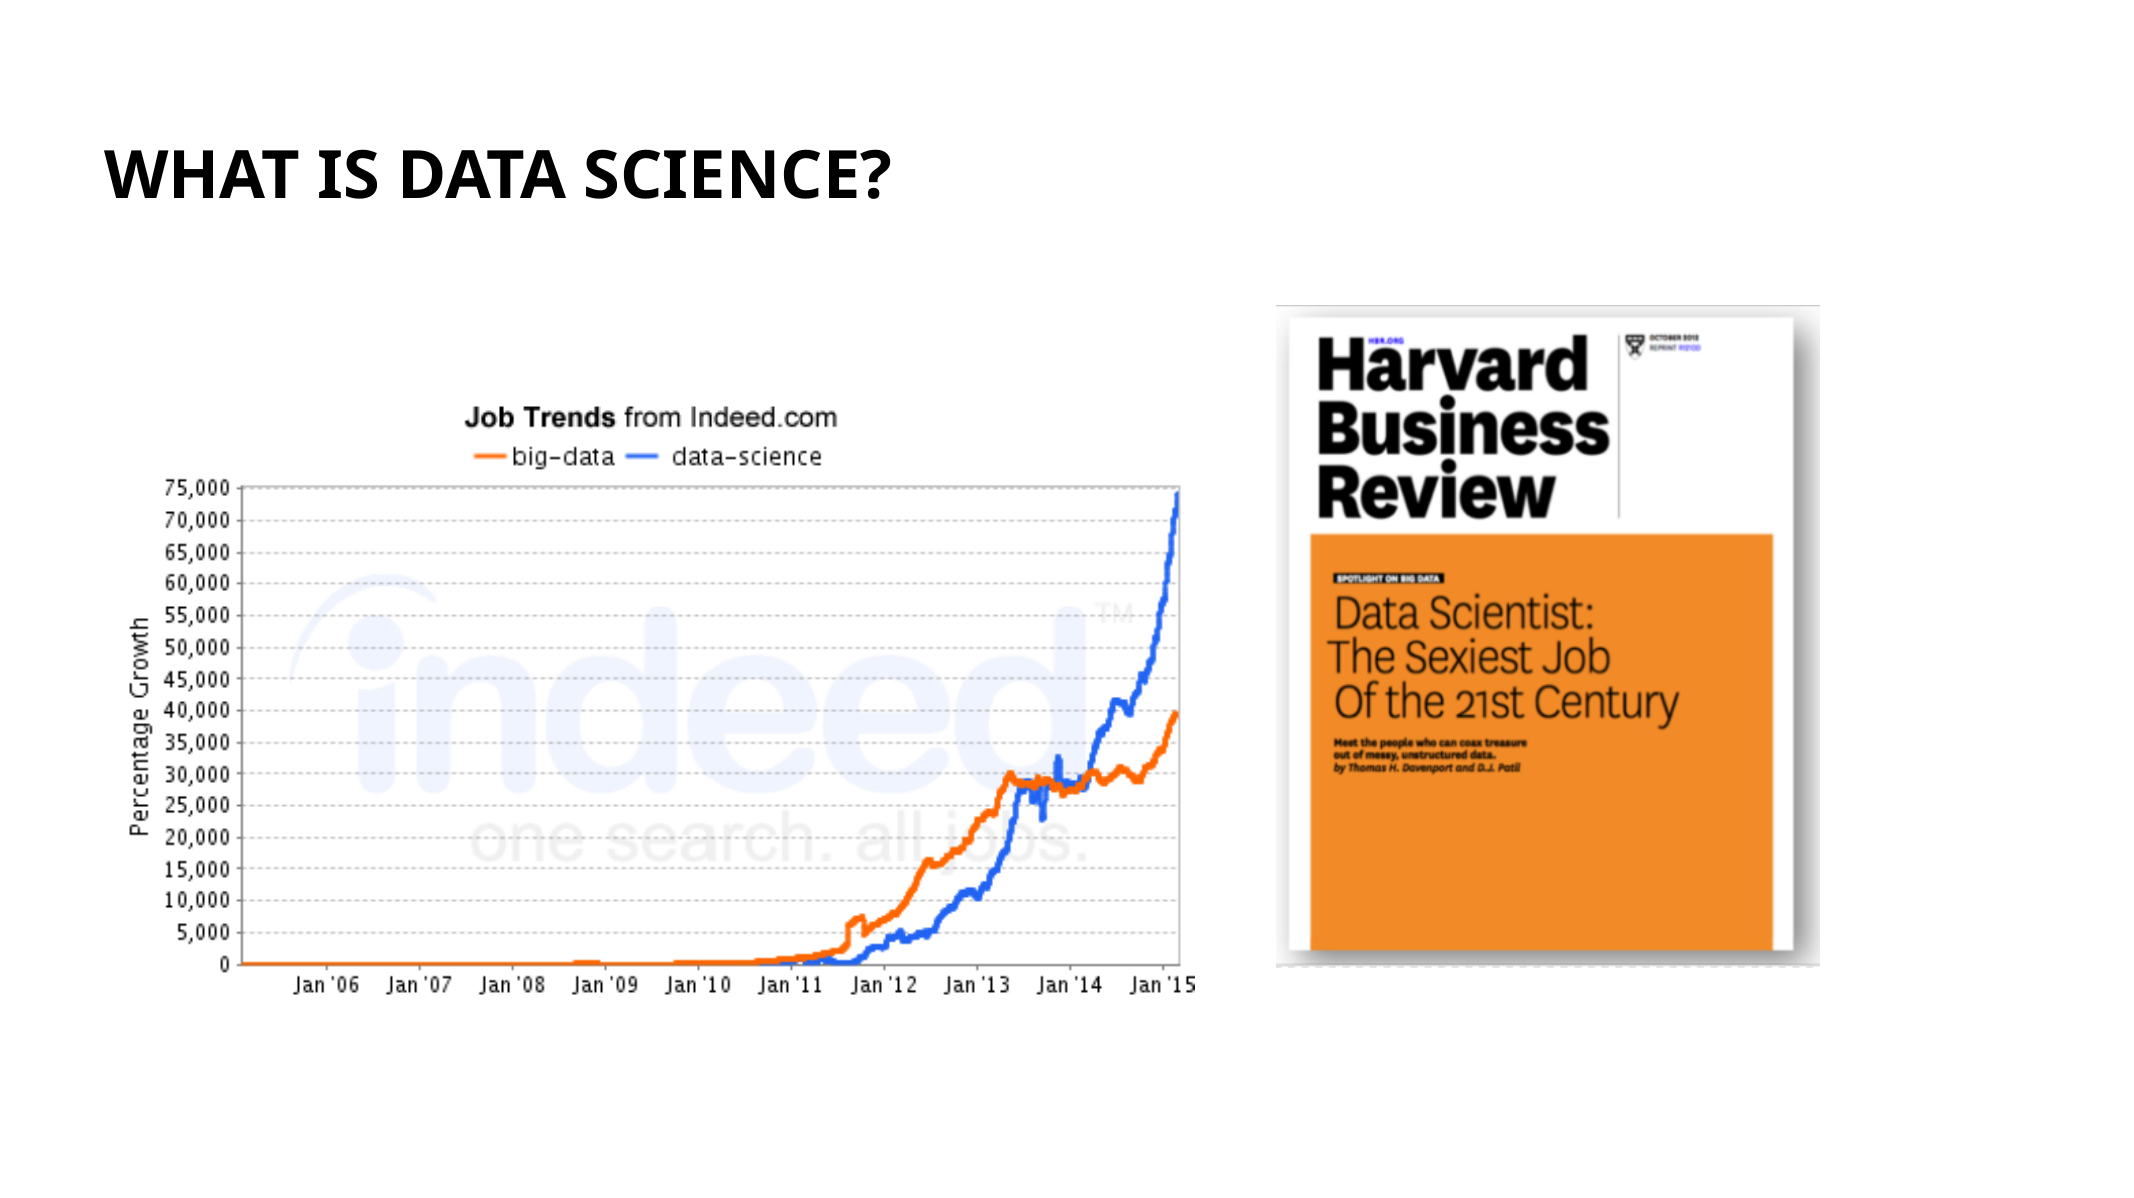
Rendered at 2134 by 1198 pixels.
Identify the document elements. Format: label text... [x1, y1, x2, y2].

text_box WHAT IS DATA SCIENCE? [104, 120, 1371, 192]
picture [103, 399, 1195, 1006]
picture [1276, 304, 1821, 968]
